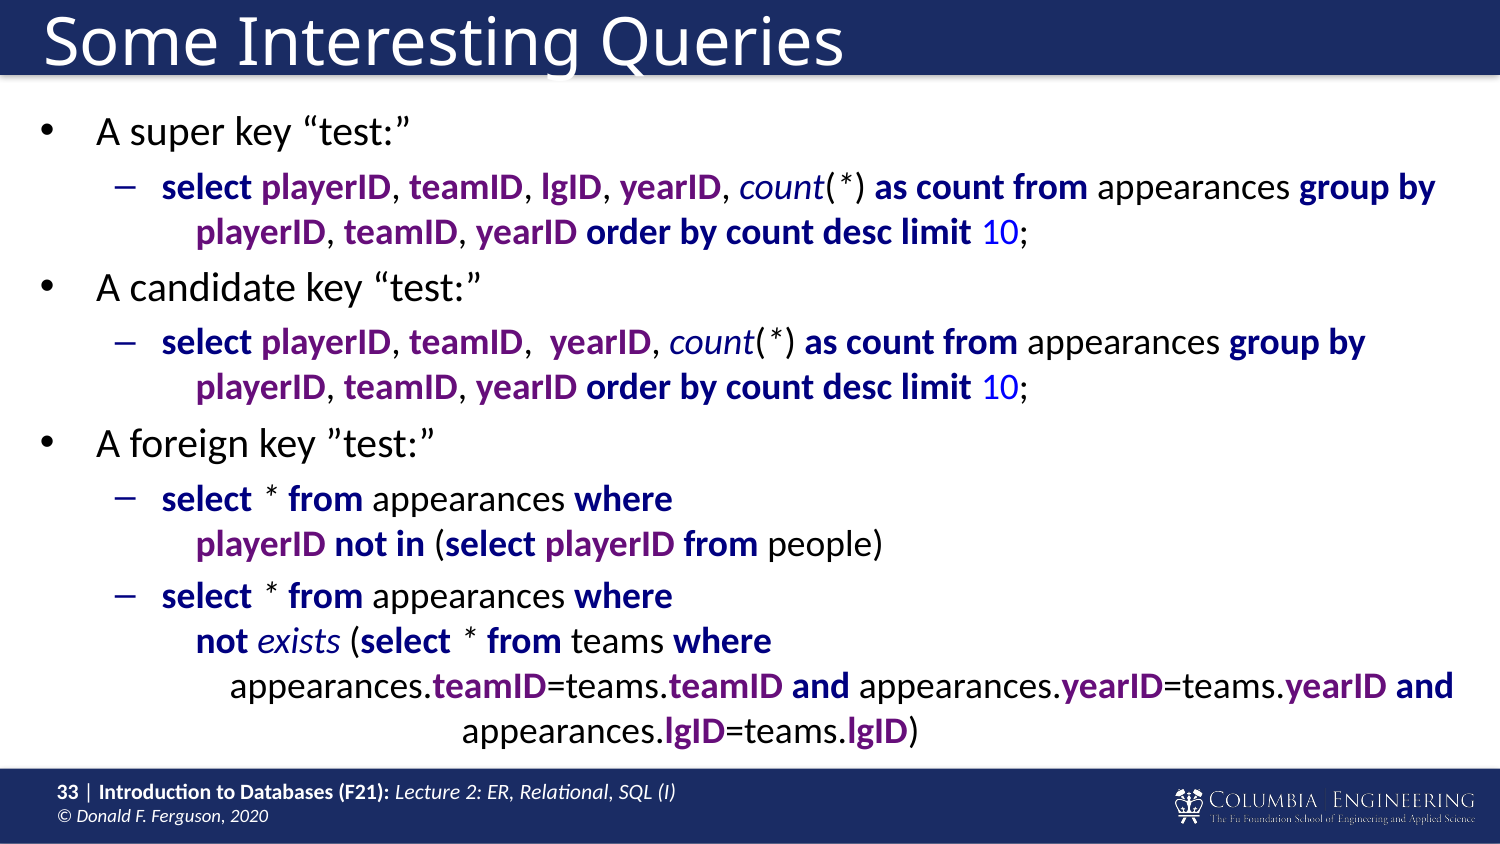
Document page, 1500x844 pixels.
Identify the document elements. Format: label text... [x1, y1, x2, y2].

list A super key “test:” select playerID, teamID, lgID, yearID, count(*) as count from appearances group by playerID, teamID, yearID order by count desc limit 10; A candidate key “test:” select playerID, teamID, yearID, count(*) as count from appearances group by playerID, teamID, yearID order by count desc limit 10; A foreign key ”test:” select * from appearances where playerID not in (select playerID from people) select * from appearances where not exists (select * from teams where appearances.teamID=teams.teamID and appearances.yearID=teams.yearID and appearances.lgID=teams.lgID) [24, 96, 1475, 760]
title Some Interesting Queries [28, 0, 1450, 73]
